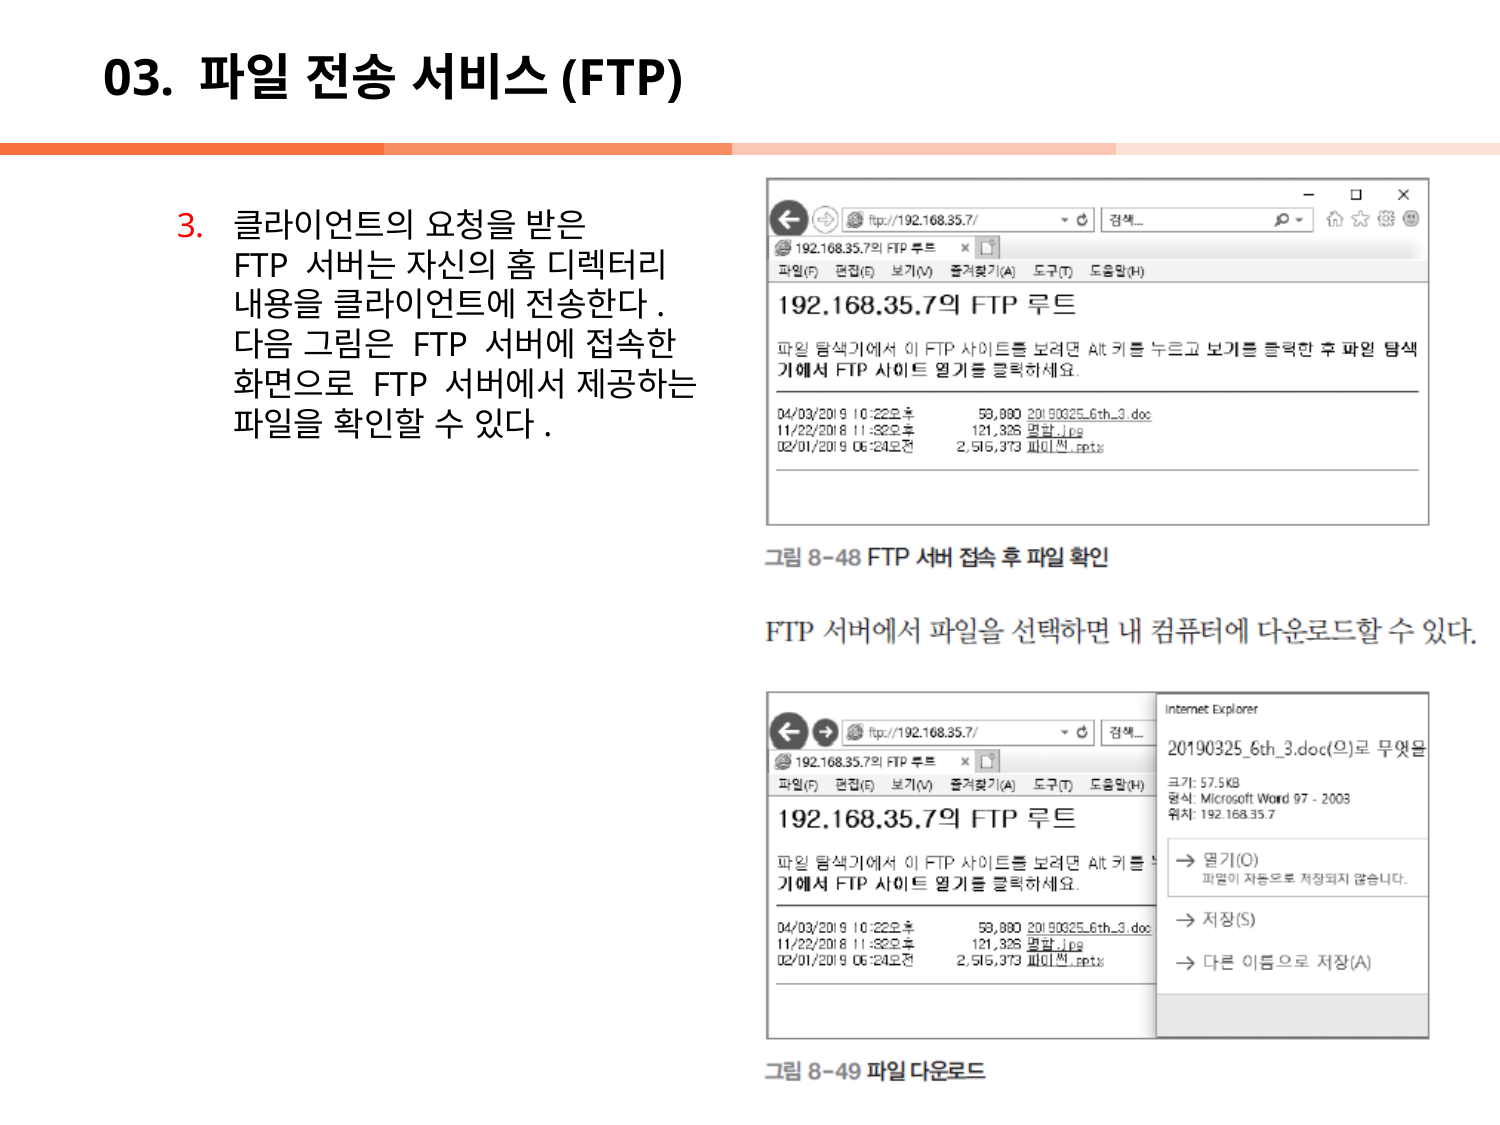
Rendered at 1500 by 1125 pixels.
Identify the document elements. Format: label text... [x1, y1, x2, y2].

list 클라이언트의 요청을 받은 FTP 서버는 자신의 홈 디렉터리 내용을 클라이언트에 전송한다. 다음 그림은 FTP 서버에 접속한 화면으로 FTP 서버에서 제공하는 파일을 확인할 수 있다. [88, 196, 747, 1083]
picture [753, 172, 1483, 1124]
title 03. 파일 전송 서비스(FTP) [88, 30, 1330, 121]
